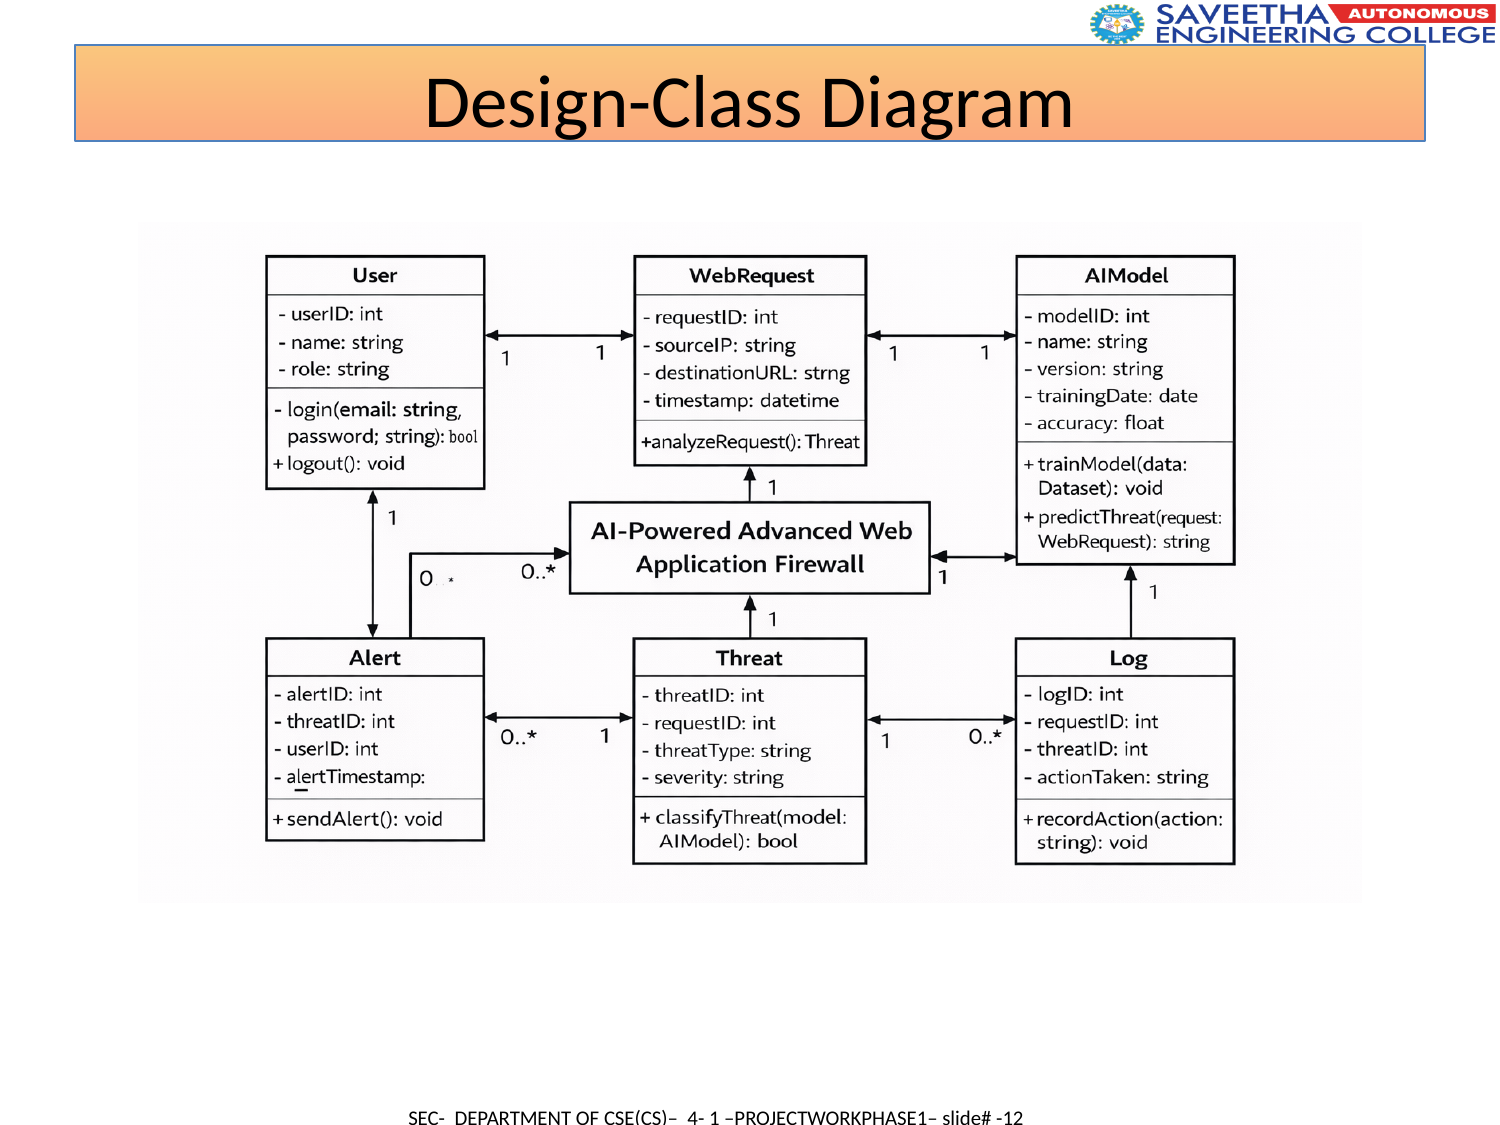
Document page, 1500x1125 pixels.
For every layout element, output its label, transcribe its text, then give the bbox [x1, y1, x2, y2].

title Design-Class Diagram [75, 45, 1425, 150]
picture [1080, 0, 1500, 46]
picture [137, 222, 1363, 903]
